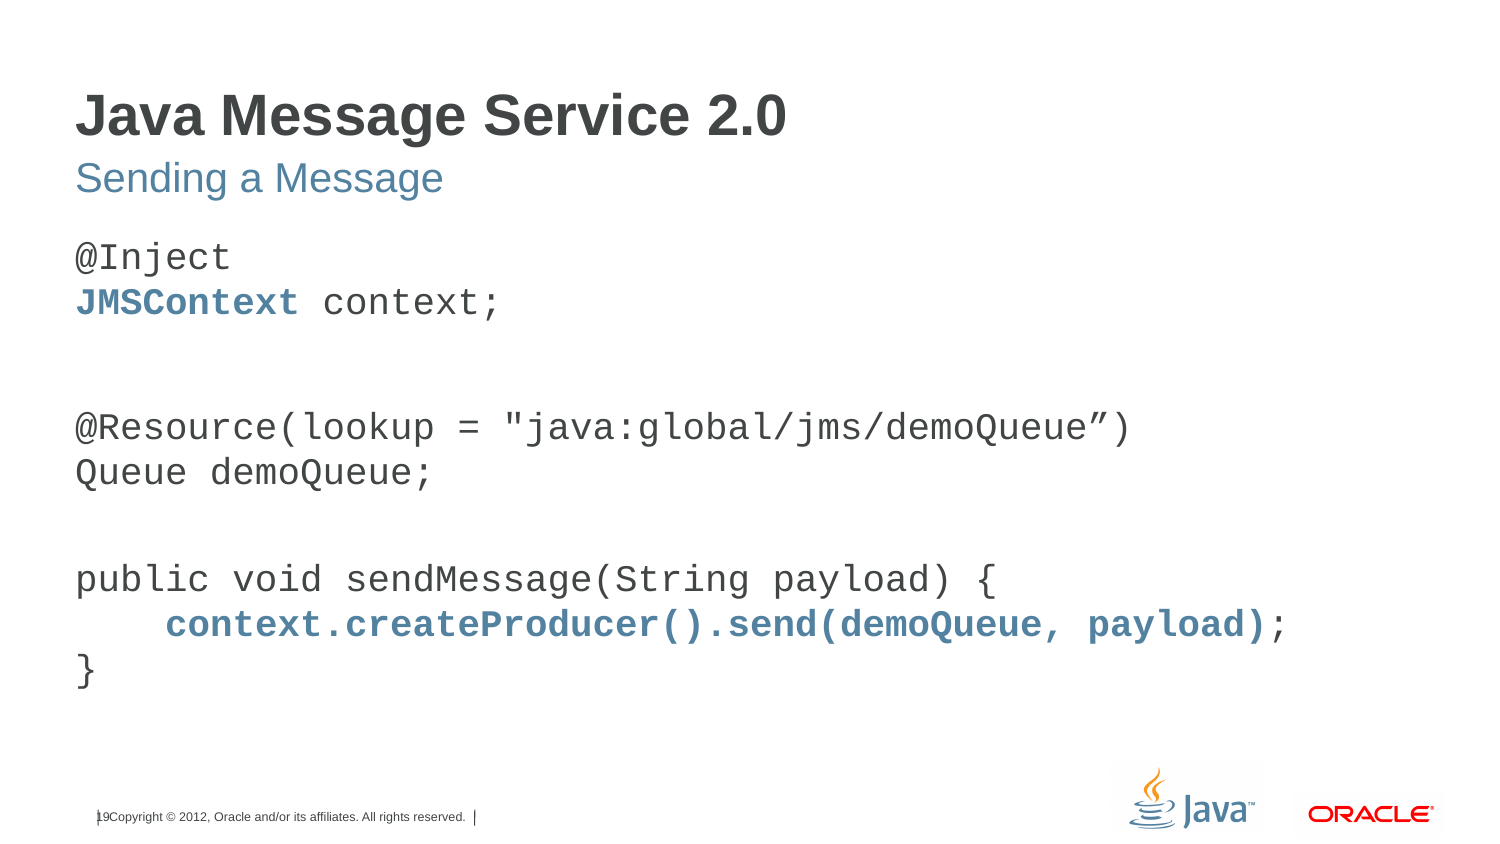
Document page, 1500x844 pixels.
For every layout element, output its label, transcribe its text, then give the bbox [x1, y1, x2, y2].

list @Inject JMSContext context; @Resource(lookup = "java:global/jms/demoQueue”) Queue demoQueue; public void sendMessage(String payload) { context.createProducer().send(demoQueue, payload); } [75, 231, 1425, 734]
title Java Message Service 2.0 [75, 78, 1425, 149]
list Sending a Message [75, 150, 1425, 201]
picture [1293, 790, 1445, 838]
picture [1109, 762, 1266, 834]
